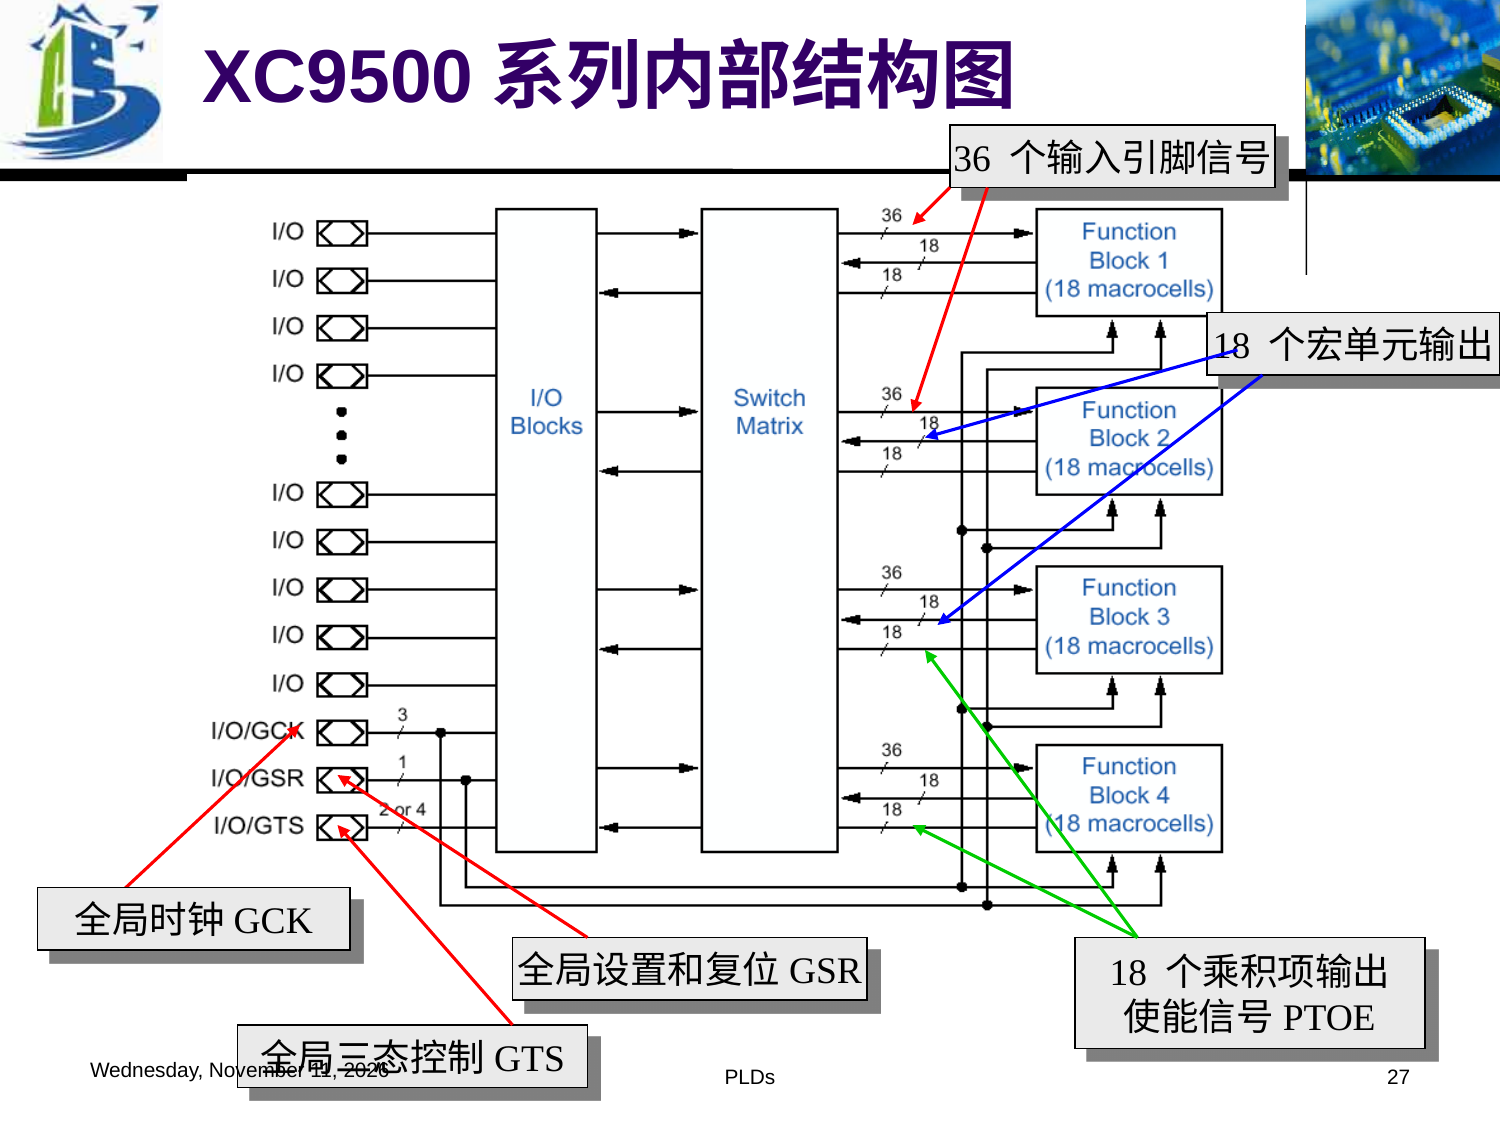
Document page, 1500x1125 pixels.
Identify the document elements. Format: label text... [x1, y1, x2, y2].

slide_number 27 [1074, 1055, 1426, 1101]
text_box 18 个乘积项输出 使能信号PTOE [1074, 937, 1425, 1049]
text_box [912, 649, 1138, 938]
picture [1306, 126, 1358, 175]
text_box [912, 187, 988, 413]
text_box 全局时钟GCK [37, 887, 350, 950]
text_box 18 个宏单元输出 [1291, 312, 1500, 375]
picture [1343, 0, 1500, 175]
picture [0, 0, 163, 163]
picture [187, 174, 1288, 925]
text_box 36 个输入引脚信号 [950, 124, 1275, 173]
text_box 全局三态控制GTS [237, 1024, 588, 1088]
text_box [924, 349, 1263, 626]
title XC9500系列内部结构图 [187, 0, 1463, 126]
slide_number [74, 1048, 426, 1101]
footer PLDs [512, 1055, 988, 1101]
text_box 全局设置和复位GSR [512, 937, 868, 1000]
